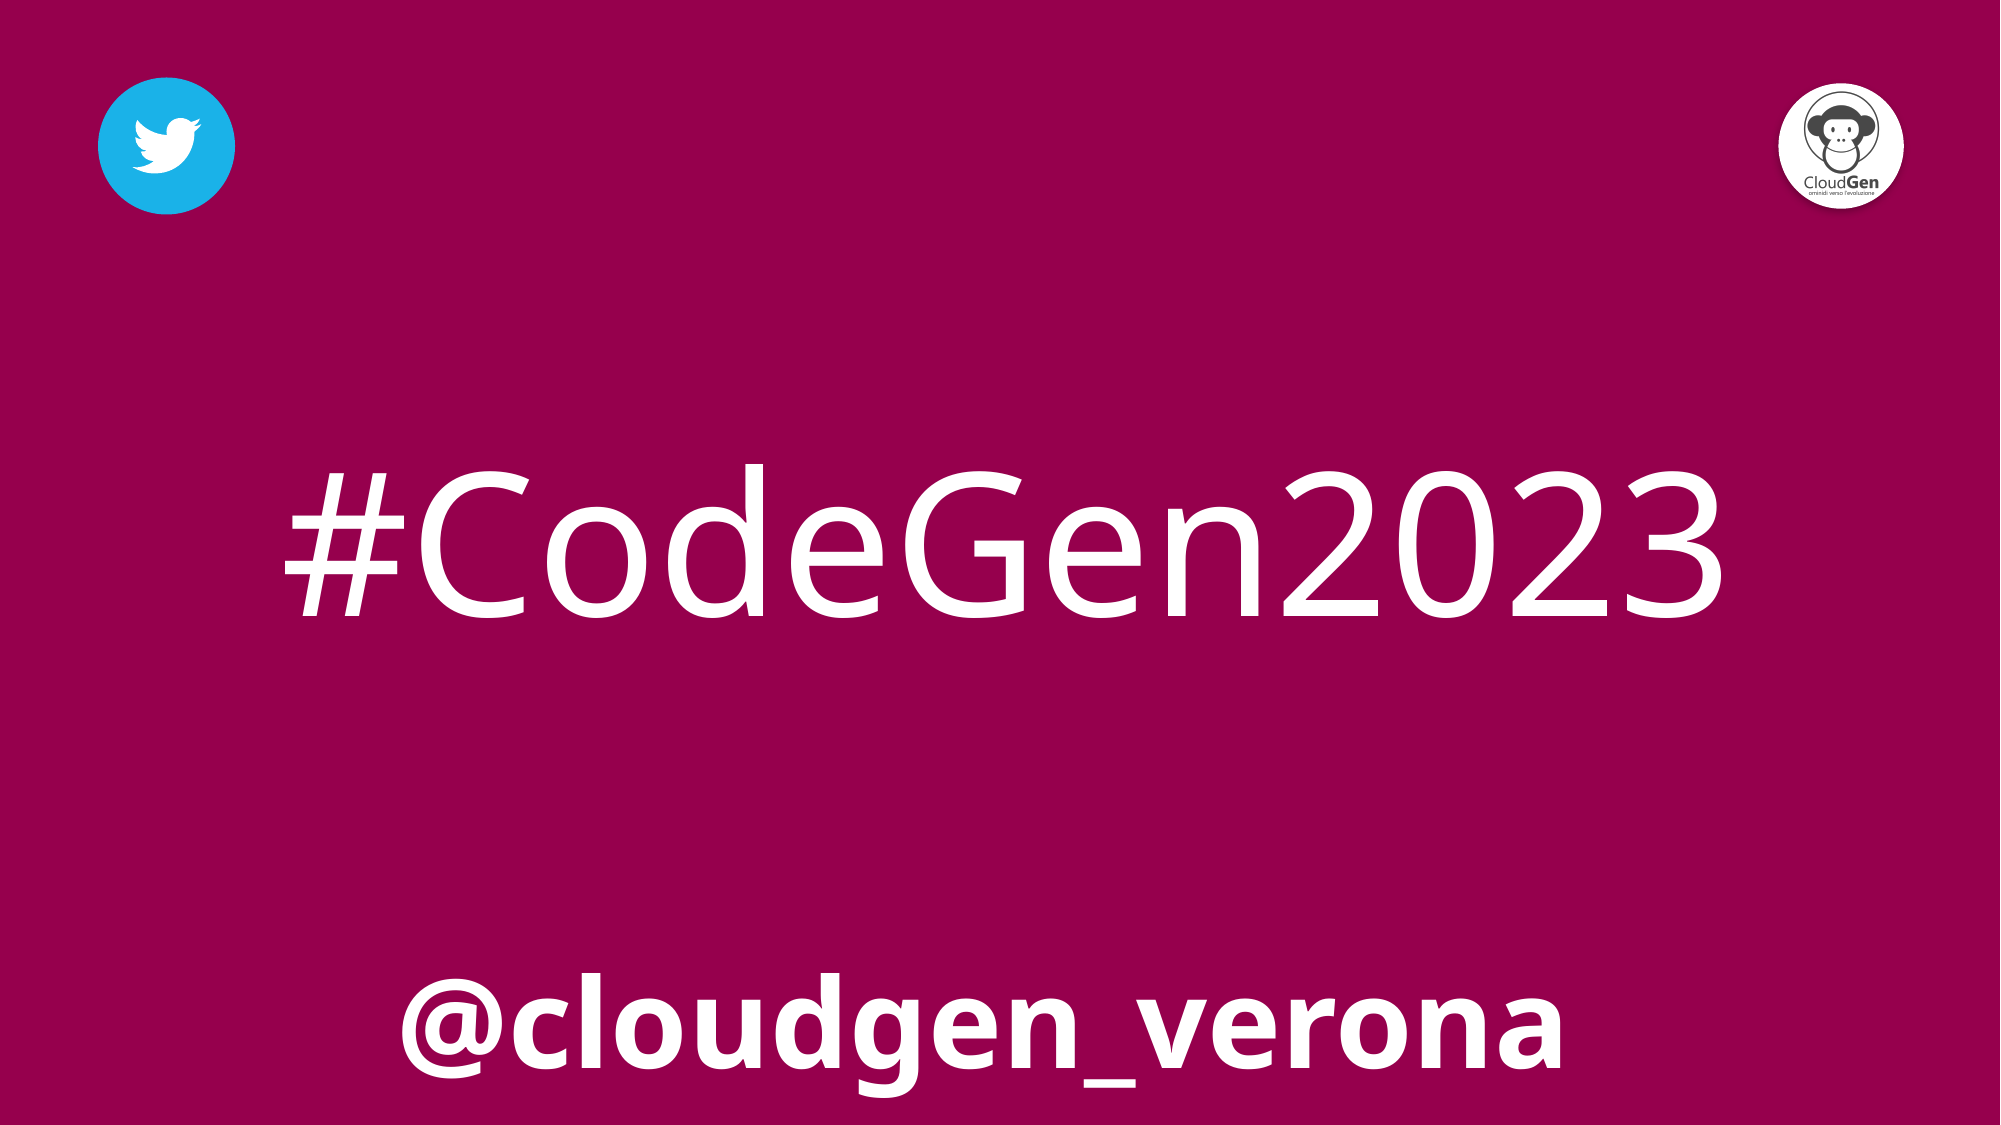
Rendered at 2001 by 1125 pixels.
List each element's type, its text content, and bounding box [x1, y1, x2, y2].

list #CodeGen2023 [235, 226, 1779, 877]
picture [1785, 86, 1897, 197]
